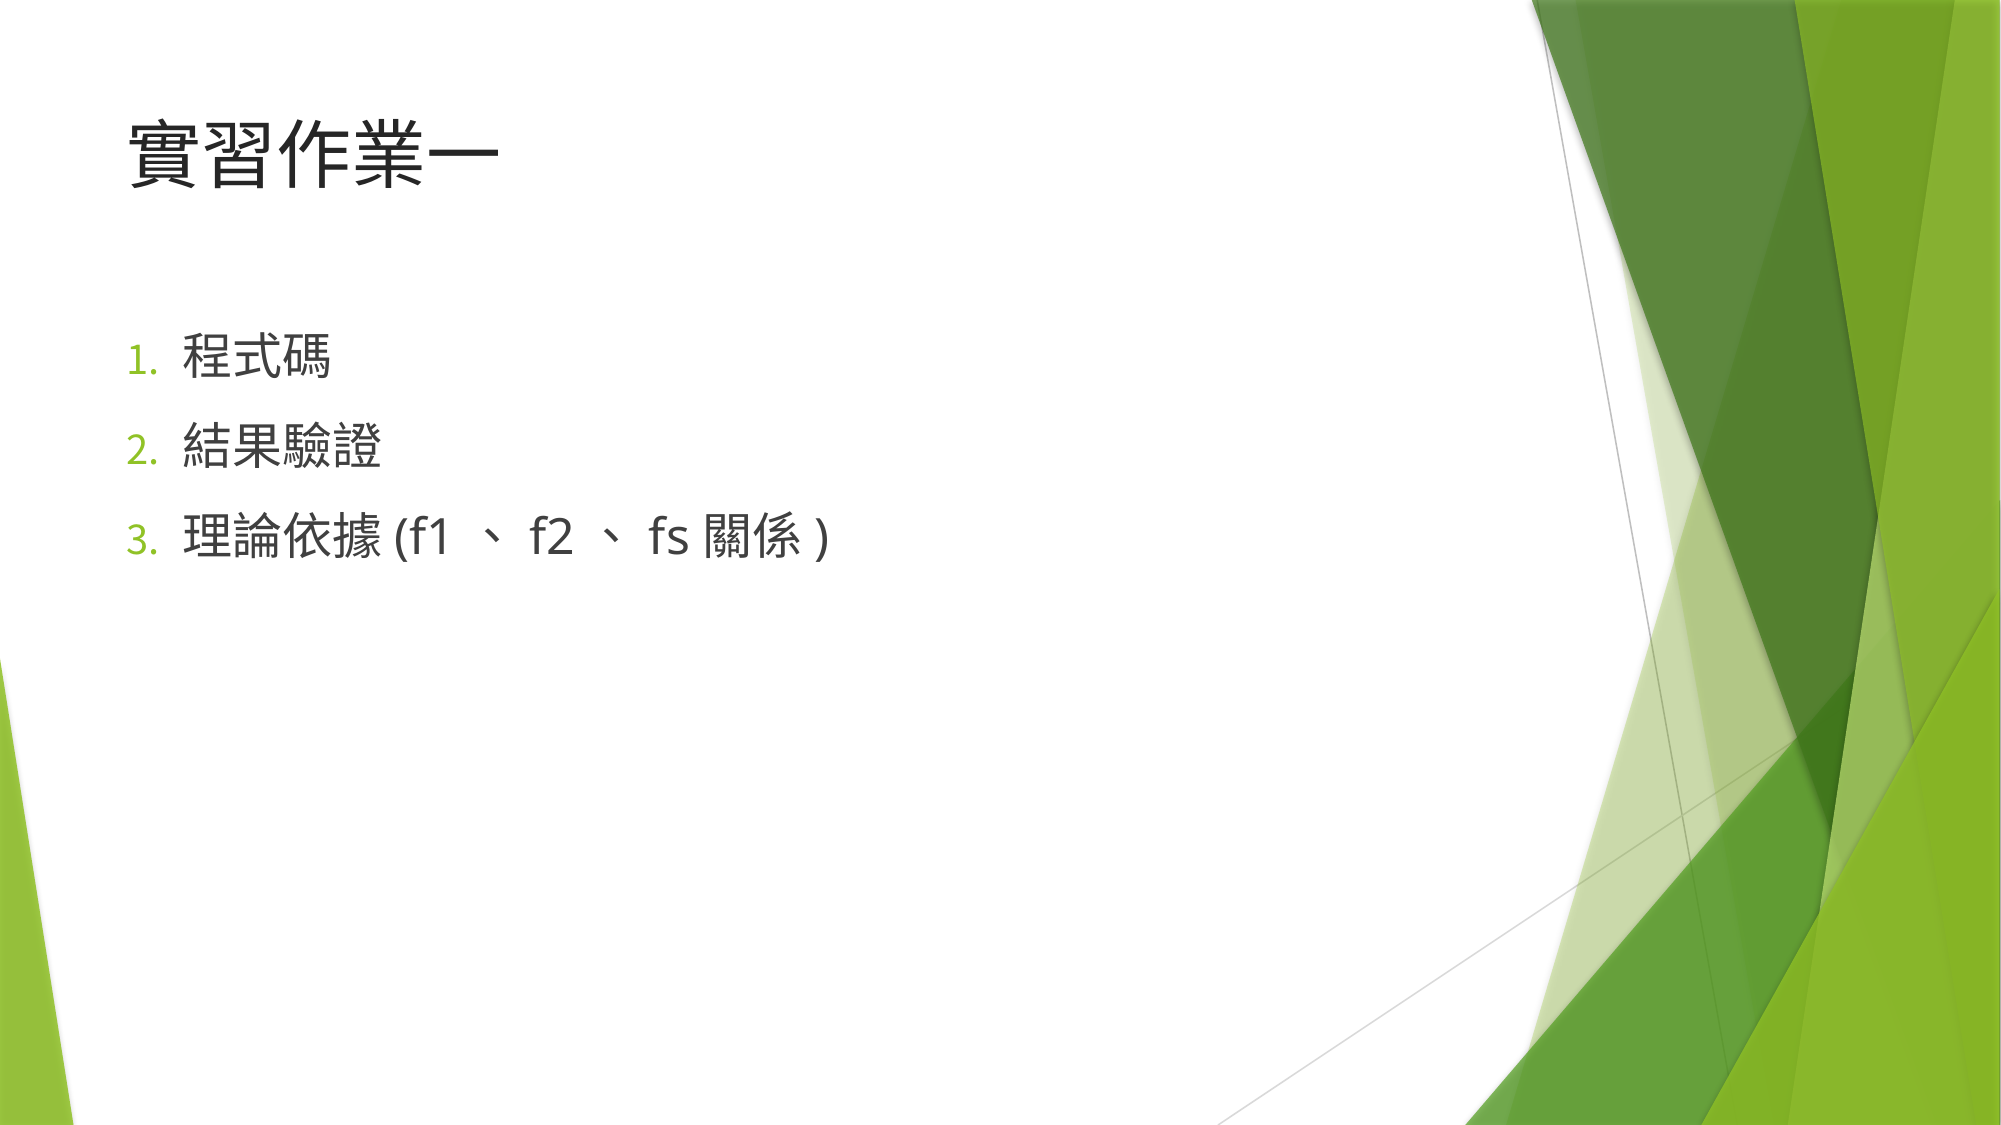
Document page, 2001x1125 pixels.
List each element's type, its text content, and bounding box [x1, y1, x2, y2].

title 實習作業一 [111, 99, 1522, 240]
list 程式碼 結果驗證 理論依據(f1、f2、fs關係) [111, 286, 1522, 924]
